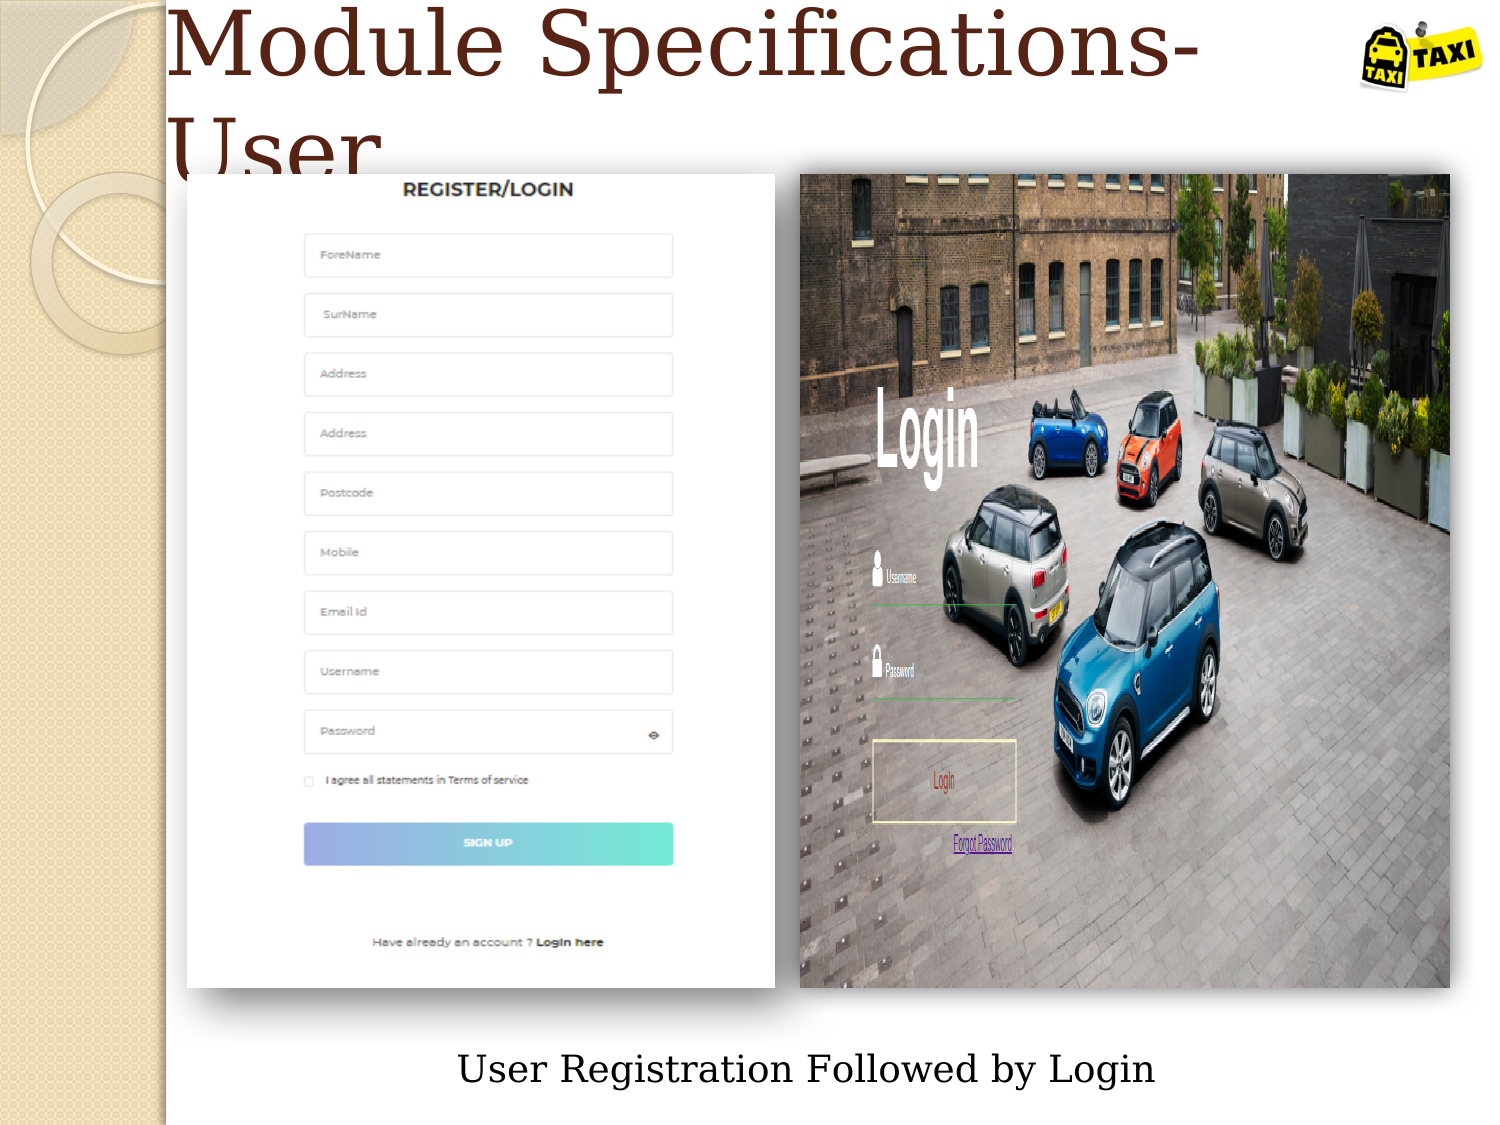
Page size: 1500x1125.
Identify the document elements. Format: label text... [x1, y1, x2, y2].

text_box User Registration Followed by Login [225, 1037, 1400, 1098]
picture [799, 174, 1451, 988]
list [187, 174, 776, 988]
title Module Specifications-User [150, 0, 1380, 188]
picture [1337, 0, 1500, 118]
